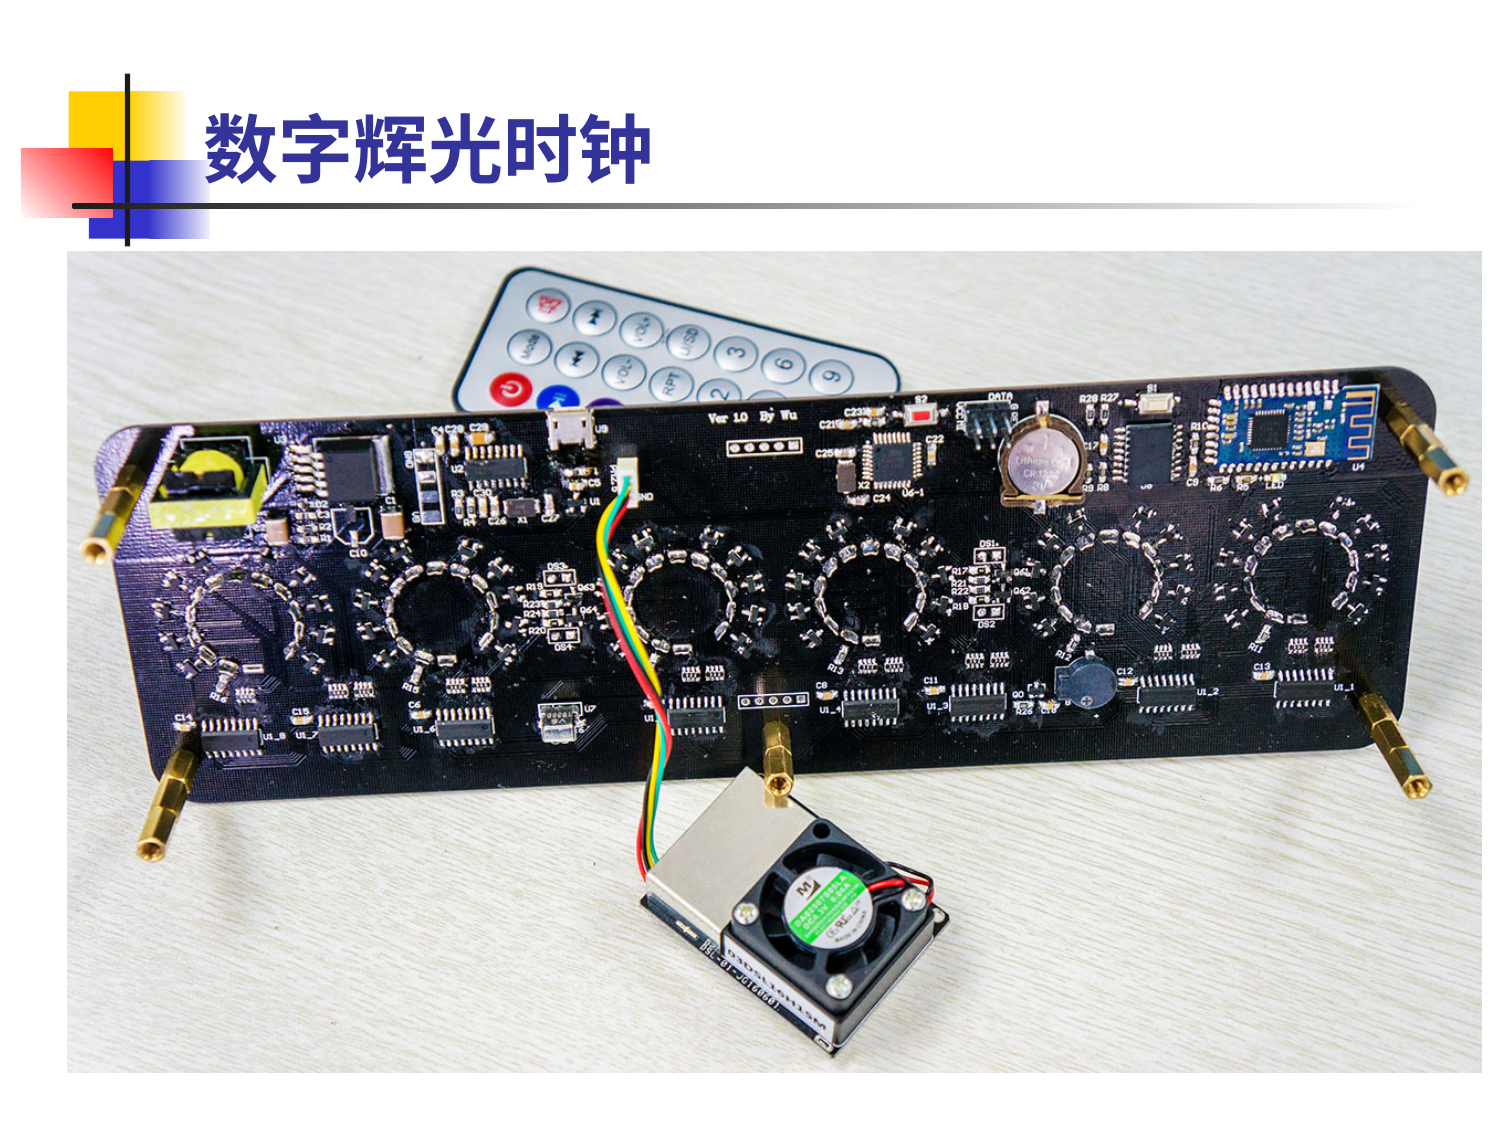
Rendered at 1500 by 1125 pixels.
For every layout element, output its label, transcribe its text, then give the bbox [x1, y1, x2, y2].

title 数字辉光时钟 [188, 12, 1468, 200]
picture [67, 251, 1482, 1074]
